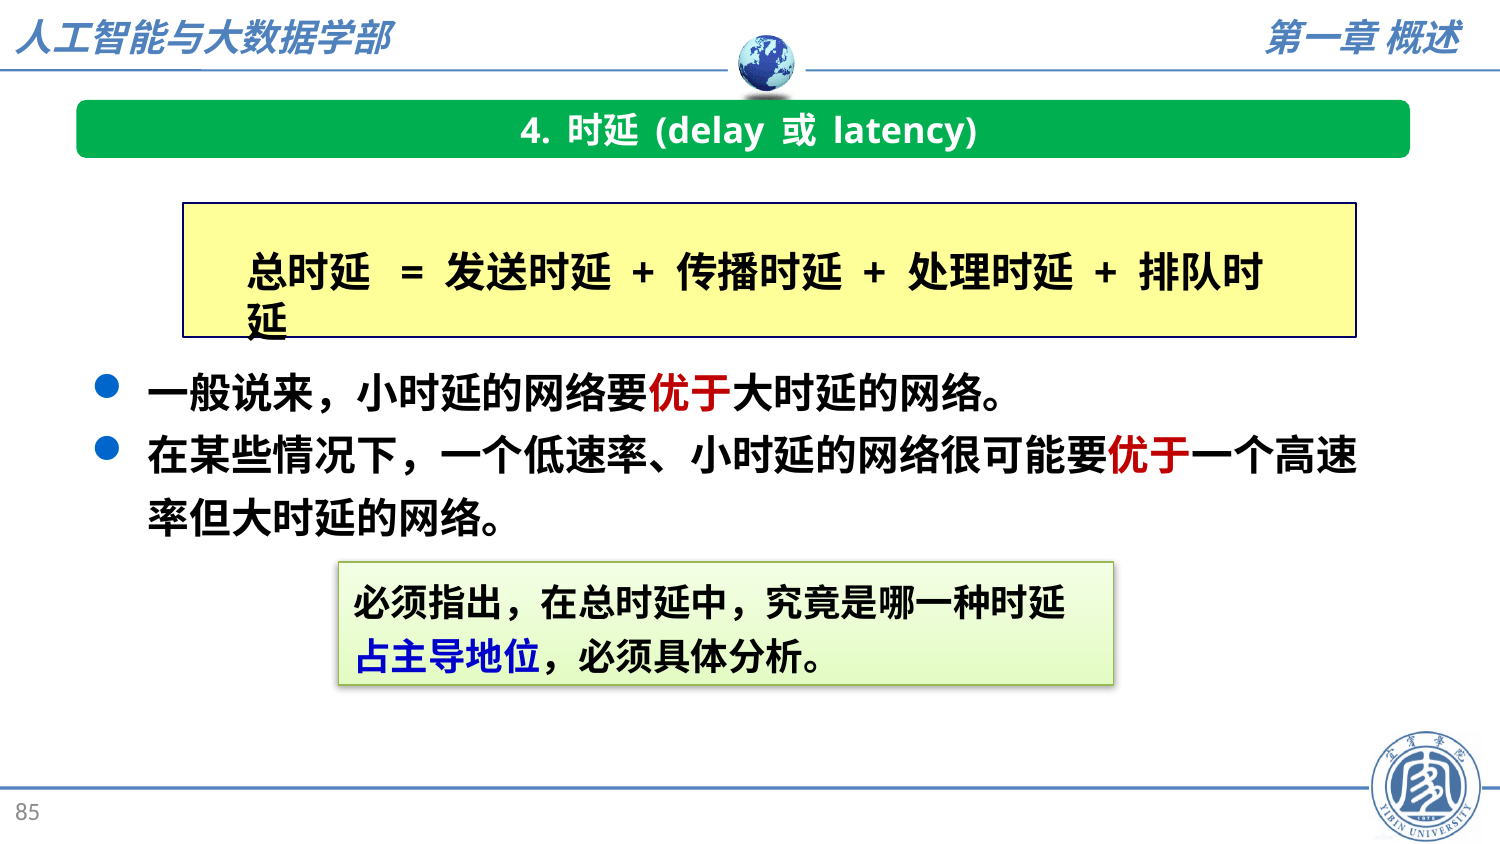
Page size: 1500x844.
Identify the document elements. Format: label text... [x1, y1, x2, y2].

list 一般说来，小时延的网络要优于大时延的网络。 在某些情况下，一个低速率、小时延的网络很可能要优于一个高速率但大时延的网络。 [76, 159, 1410, 716]
slide_number 85 [0, 787, 350, 833]
list 4. 时延 (delay 或 latency) [204, 99, 1293, 158]
text_box [181, 201, 1358, 339]
text_box 总时延 = 发送时延 + 传播时延 + 处理时延 + 排队时延 [231, 238, 1310, 354]
text_box 必须指出，在总时延中，究竟是哪一种时延占主导地位，必须具体分析。 [338, 561, 1114, 686]
picture [736, 33, 796, 99]
